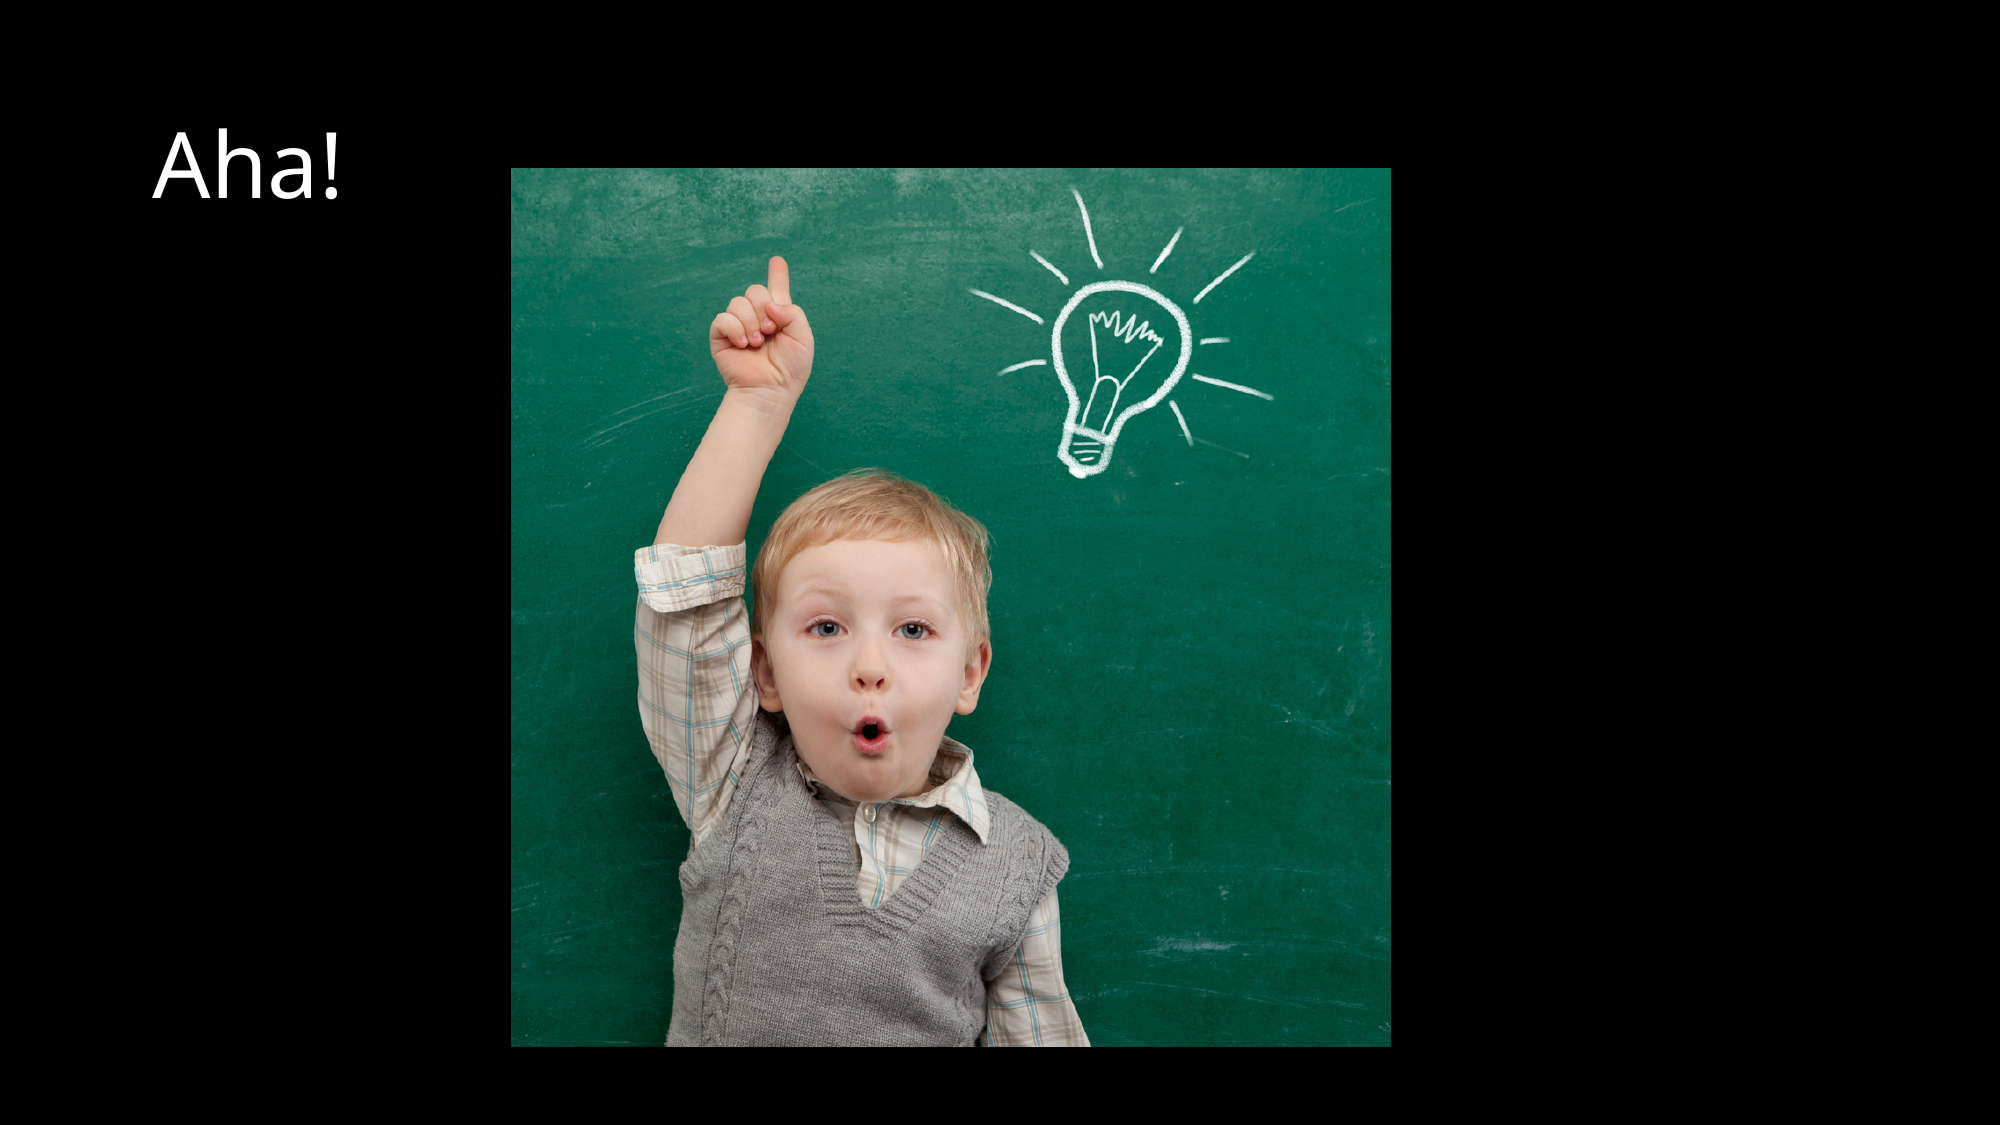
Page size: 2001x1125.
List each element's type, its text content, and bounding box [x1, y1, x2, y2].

title Aha! [137, 59, 1863, 278]
picture [511, 168, 1391, 1047]
